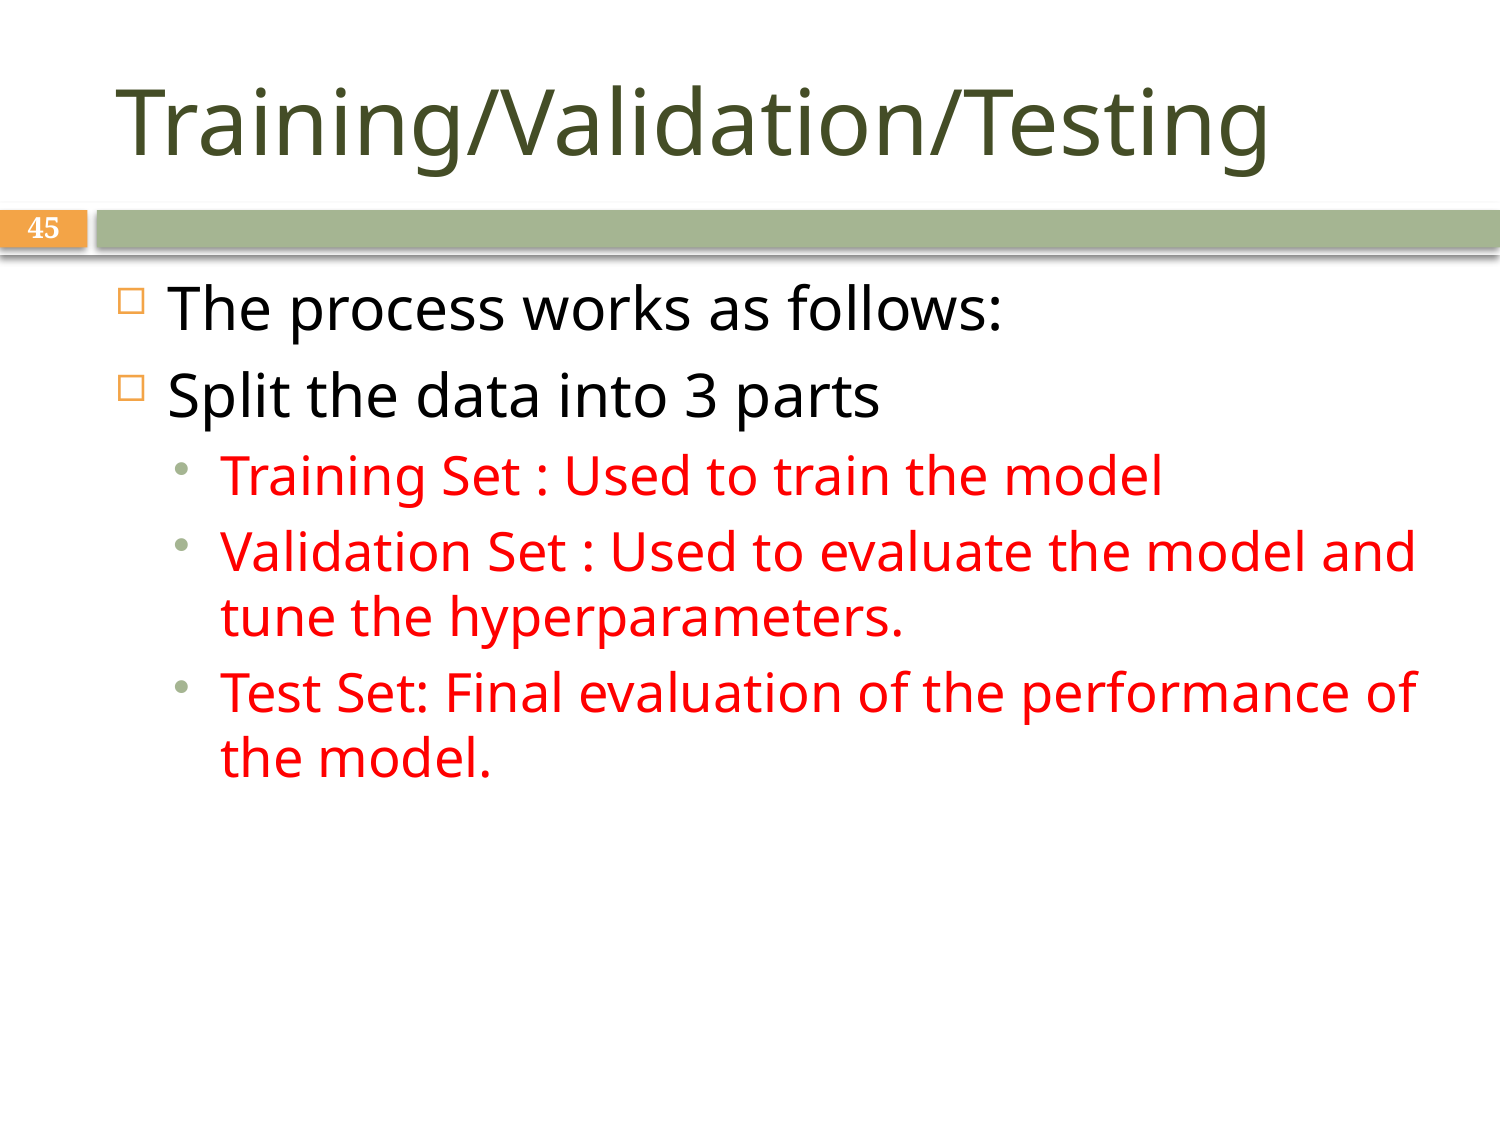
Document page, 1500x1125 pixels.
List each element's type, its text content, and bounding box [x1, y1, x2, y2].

title Training/Validation/Testing [100, 37, 1438, 200]
list The process works as follows: Split the data into 3 parts Training Set : Used to train the model Validation Set : Used to evaluate the model and tune the hyperparameters. Test Set: Final evaluation of the performance of the model. [100, 262, 1438, 1000]
slide_number 45 [0, 208, 88, 249]
